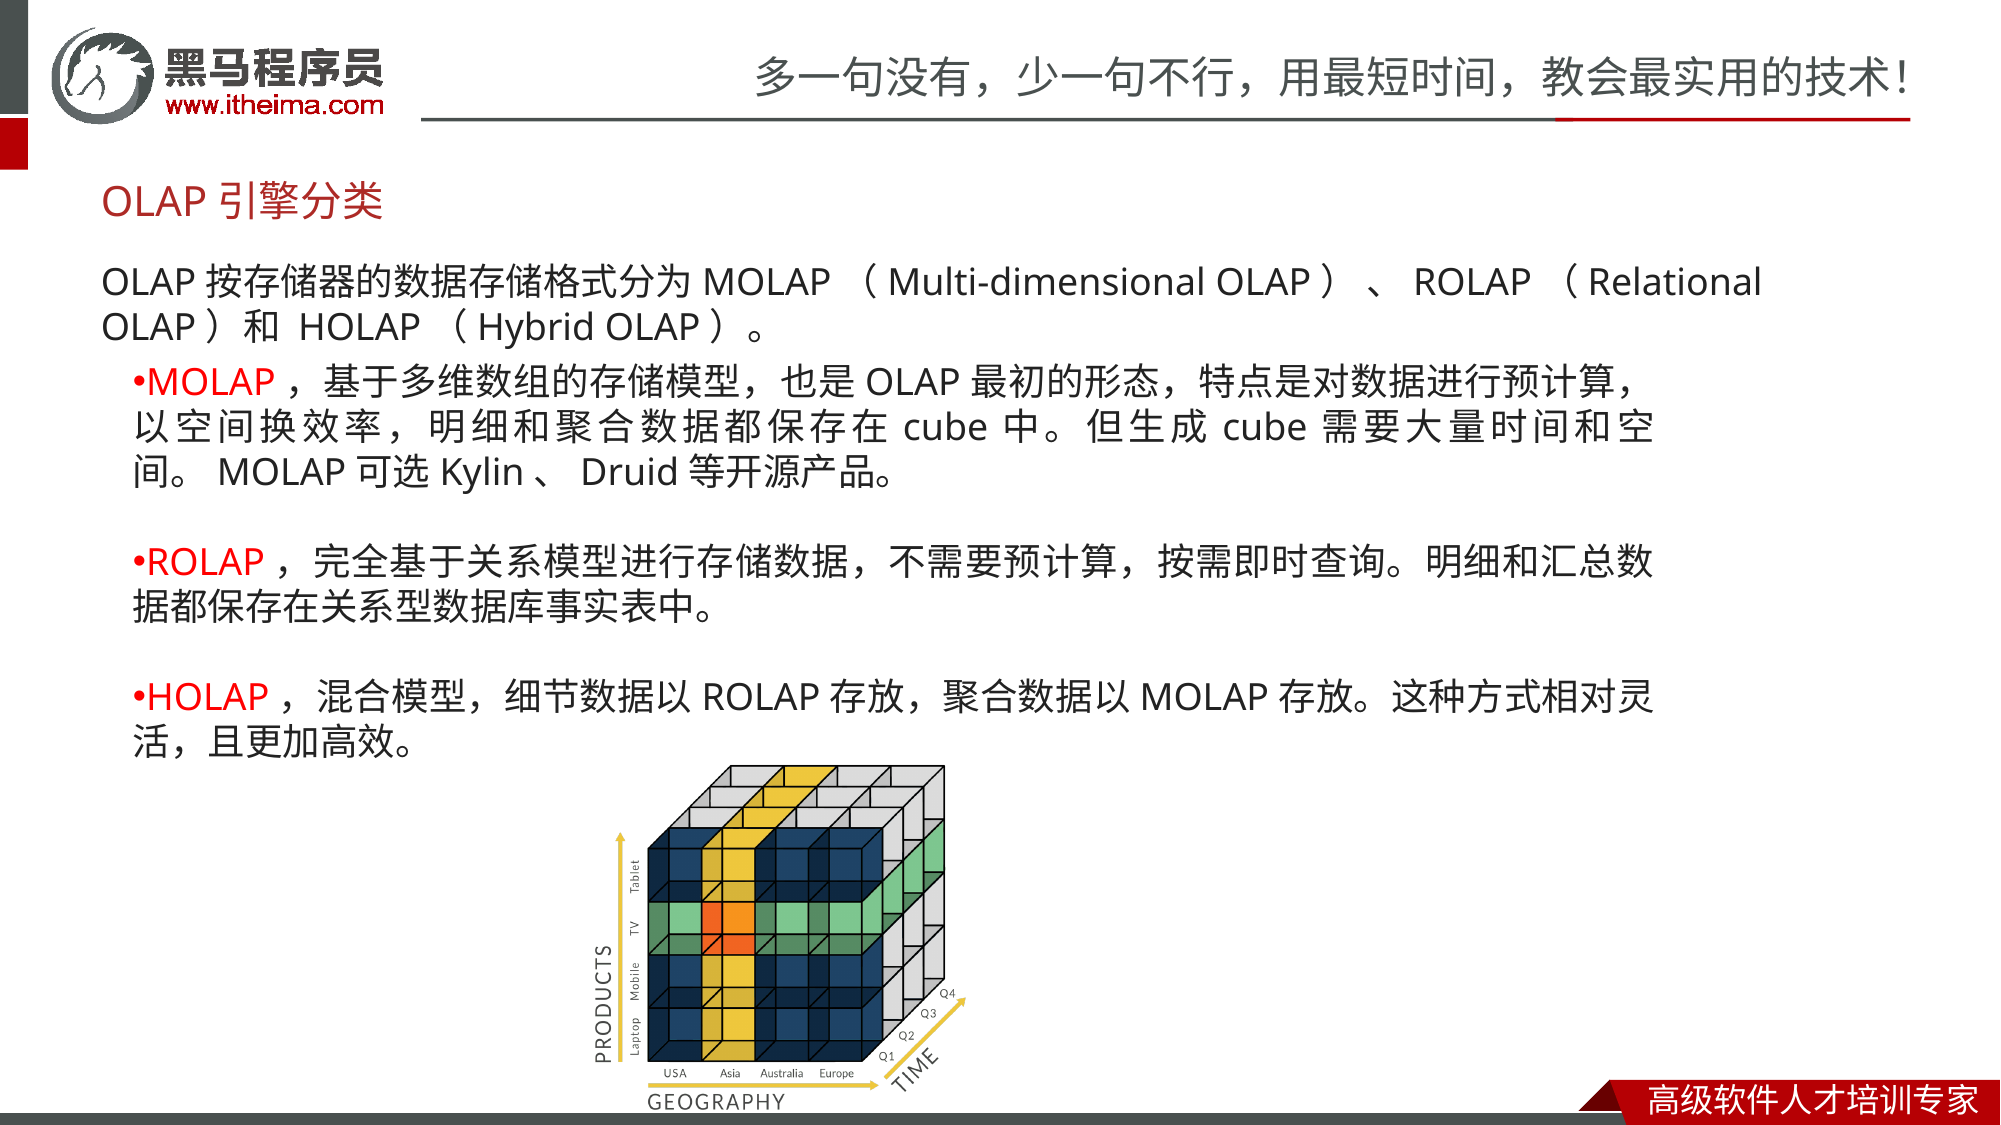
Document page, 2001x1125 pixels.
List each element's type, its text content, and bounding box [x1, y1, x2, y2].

picture [50, 26, 384, 125]
picture [575, 742, 984, 1125]
title OLAP引擎分类 [86, 156, 1702, 242]
text_box OLAP按存储器的数据存储格式分为MOLAP（Multi-dimensional OLAP） 、ROLAP（Relational OLAP）和 HOLAP（Hybrid OLAP）。 [86, 250, 1851, 356]
text_box MOLAP，基于多维数组的存储模型，也是OLAP最初的形态，特点是对数据进行预计算，以空间换效率，明细和聚合数据都保存在cube中。但生成cube需要大量时间和空间。MOLAP可选Kylin、Druid等开源产品。 ROLAP，完全基于关系模型进行存储数据，不需要预计算，按需即时查询。明细和汇总数据都保存在关系型数据库事实表中。 HOLAP，混合模型，细节数据以ROLAP存放，聚合数据以MOLAP存放。这种方式相对灵活，且更加高效。 [118, 350, 1670, 771]
